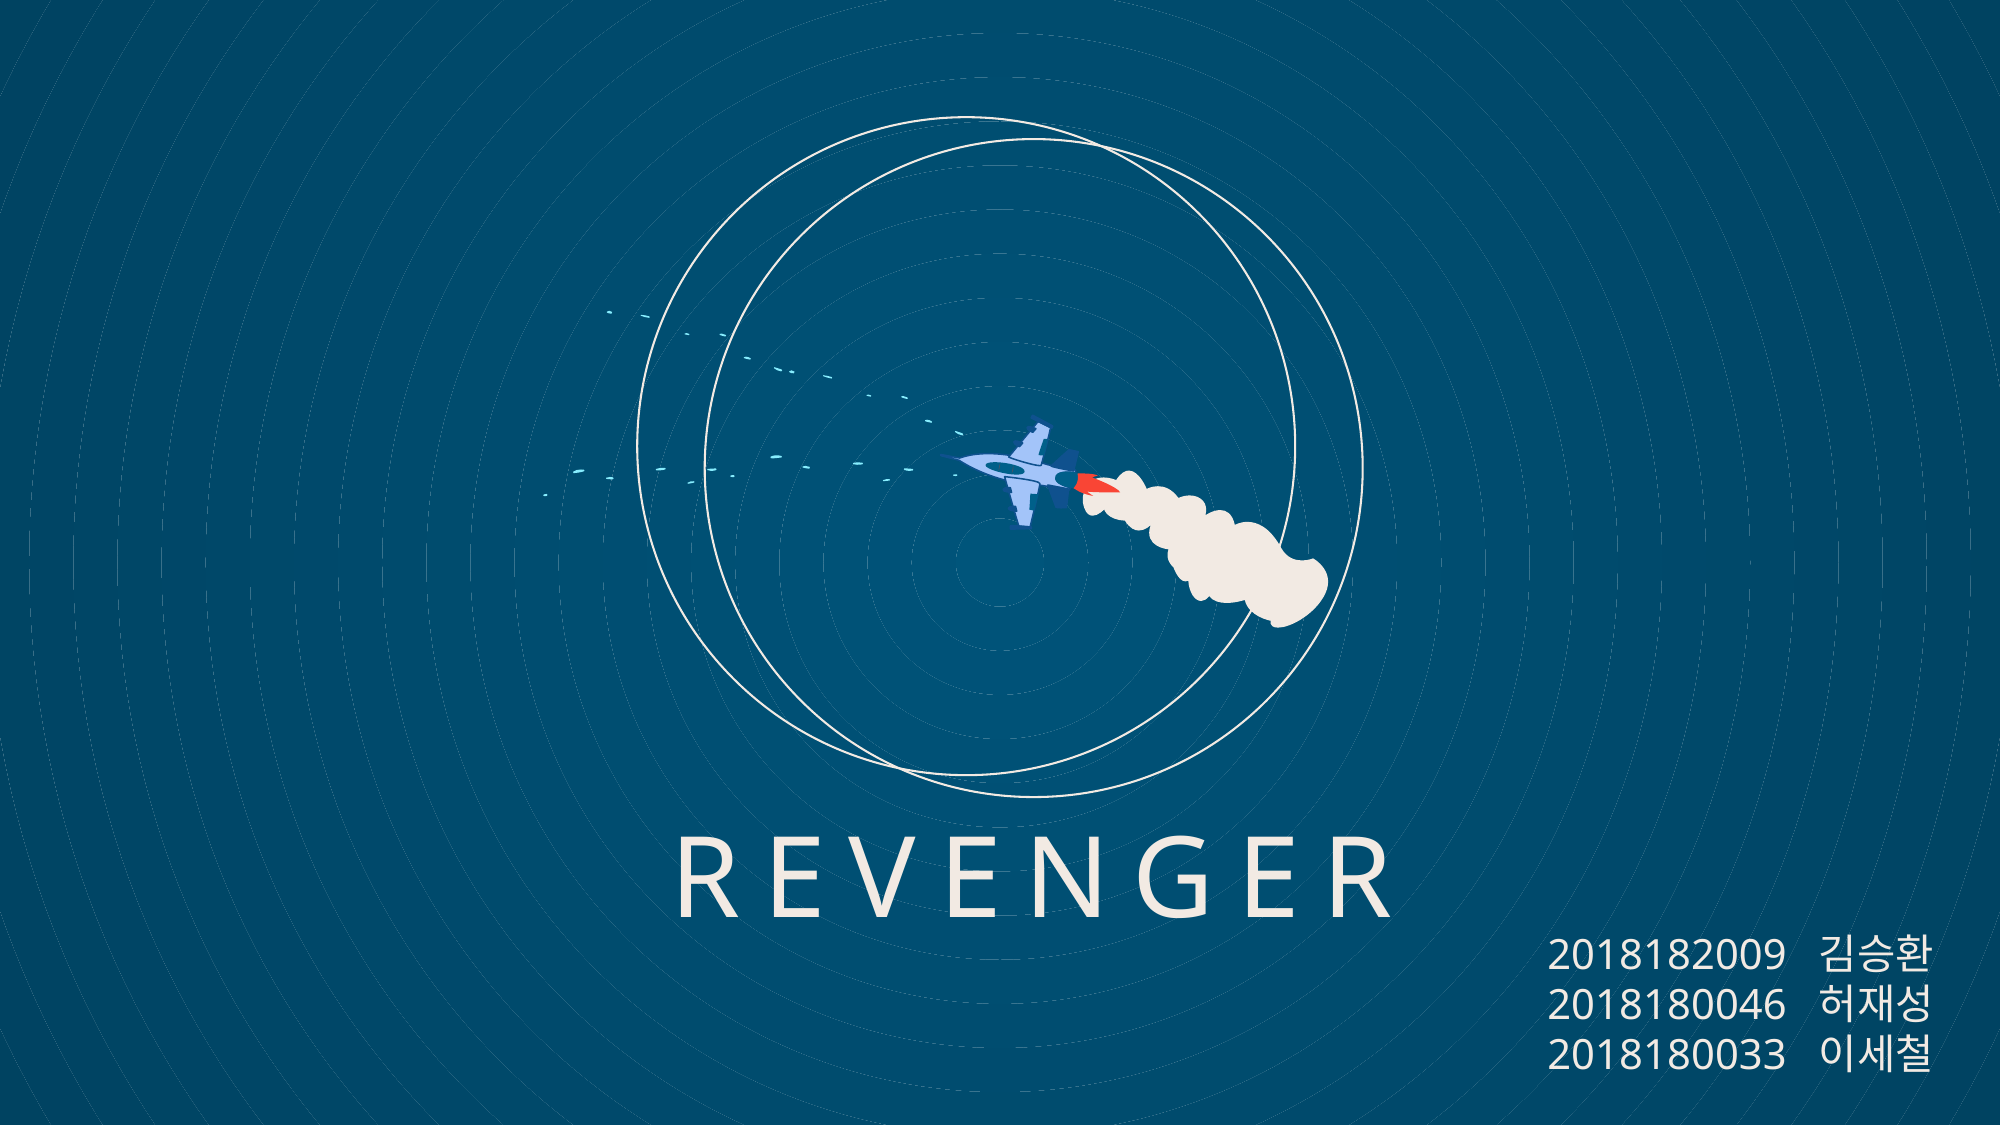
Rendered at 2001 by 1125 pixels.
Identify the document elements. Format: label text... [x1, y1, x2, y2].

text_box [1339, 342, 1364, 594]
text_box [665, 116, 1099, 310]
text_box REVENGER [655, 797, 1409, 948]
text_box [743, 138, 1324, 310]
text_box [744, 628, 1323, 797]
text_box 2018182009 김승환 2018180046 허재성 2018180033 이세철 [1532, 920, 1950, 1086]
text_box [543, 310, 1339, 628]
text_box [690, 628, 895, 769]
